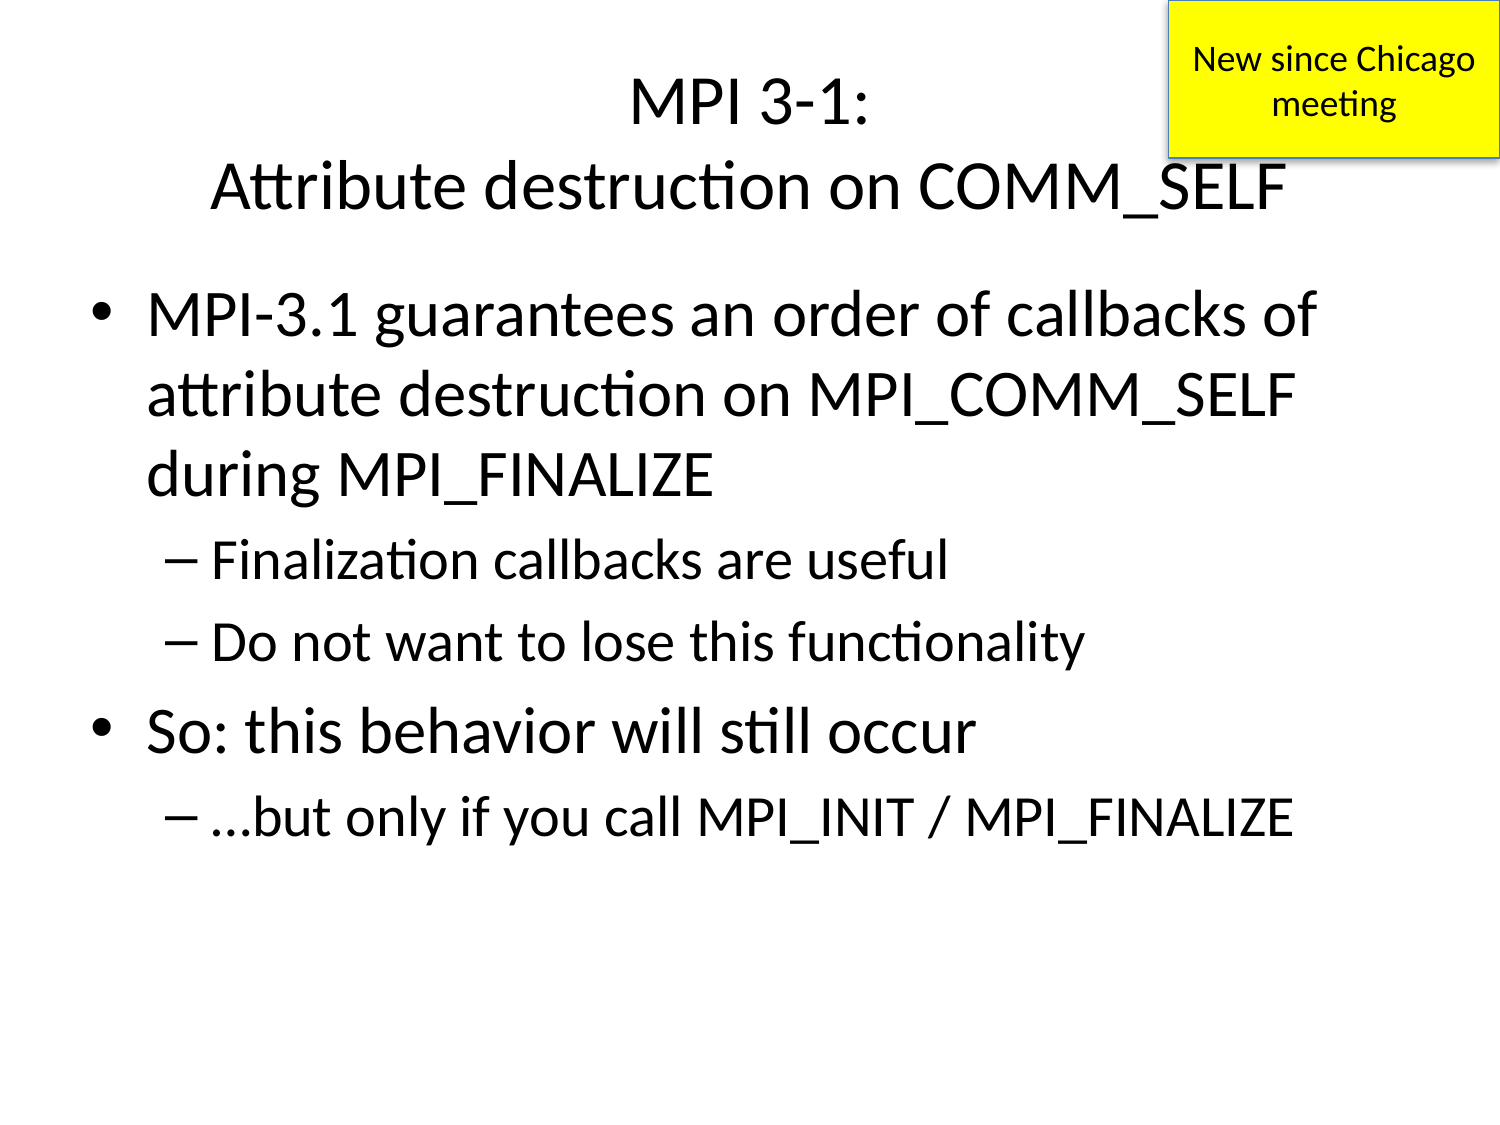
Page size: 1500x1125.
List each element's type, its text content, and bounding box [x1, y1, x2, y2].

title MPI 3-1: Attribute destruction on COMM_SELF [75, 45, 1425, 233]
text_box New since Chicago meeting [1168, 0, 1500, 159]
list MPI-3.1 guarantees an order of callbacks of attribute destruction on MPI_COMM_SELF during MPI_FINALIZE Finalization callbacks are useful Do not want to lose this functionality So: this behavior will still occur …but only if you call MPI_INIT / MPI_FINALIZE [75, 262, 1425, 1005]
